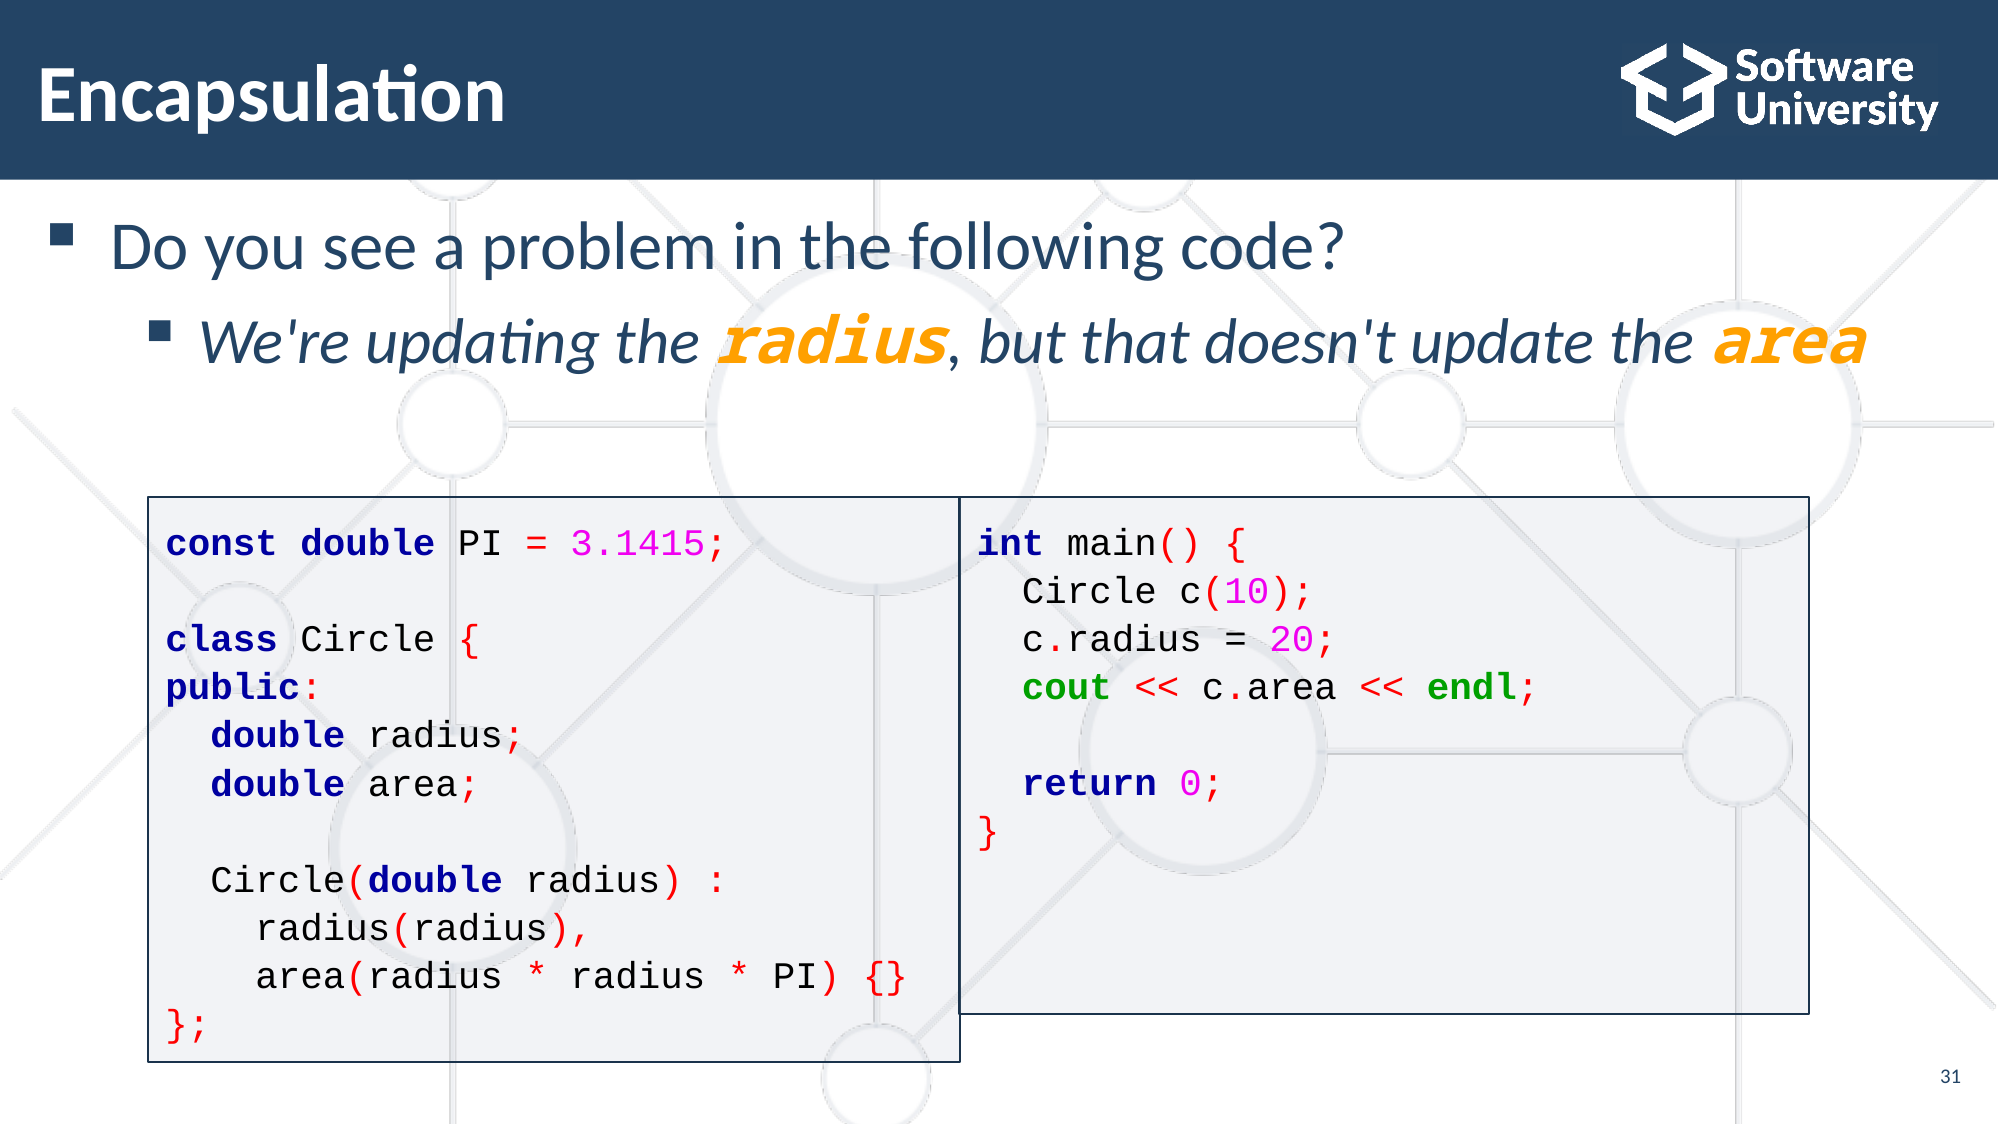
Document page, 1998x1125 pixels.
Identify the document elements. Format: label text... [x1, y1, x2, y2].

picture [0, 180, 1998, 1124]
list Do you see a problem in the following code? We're updating the radius, but that doesn't update the area [29, 191, 1969, 1046]
text_box const double PI = 3.1415; class Circle { public: double radius; double area; Circle(double radius) : radius(radius), area(radius * radius * PI) {} }; [147, 496, 961, 1062]
text_box int main() { Circle c(10); c.radius = 20; cout << c.area << endl; return 0; } [959, 496, 1810, 1014]
picture [1621, 43, 1939, 136]
slide_number 31 [1930, 1056, 1968, 1093]
title Encapsulation [30, 16, 1591, 162]
